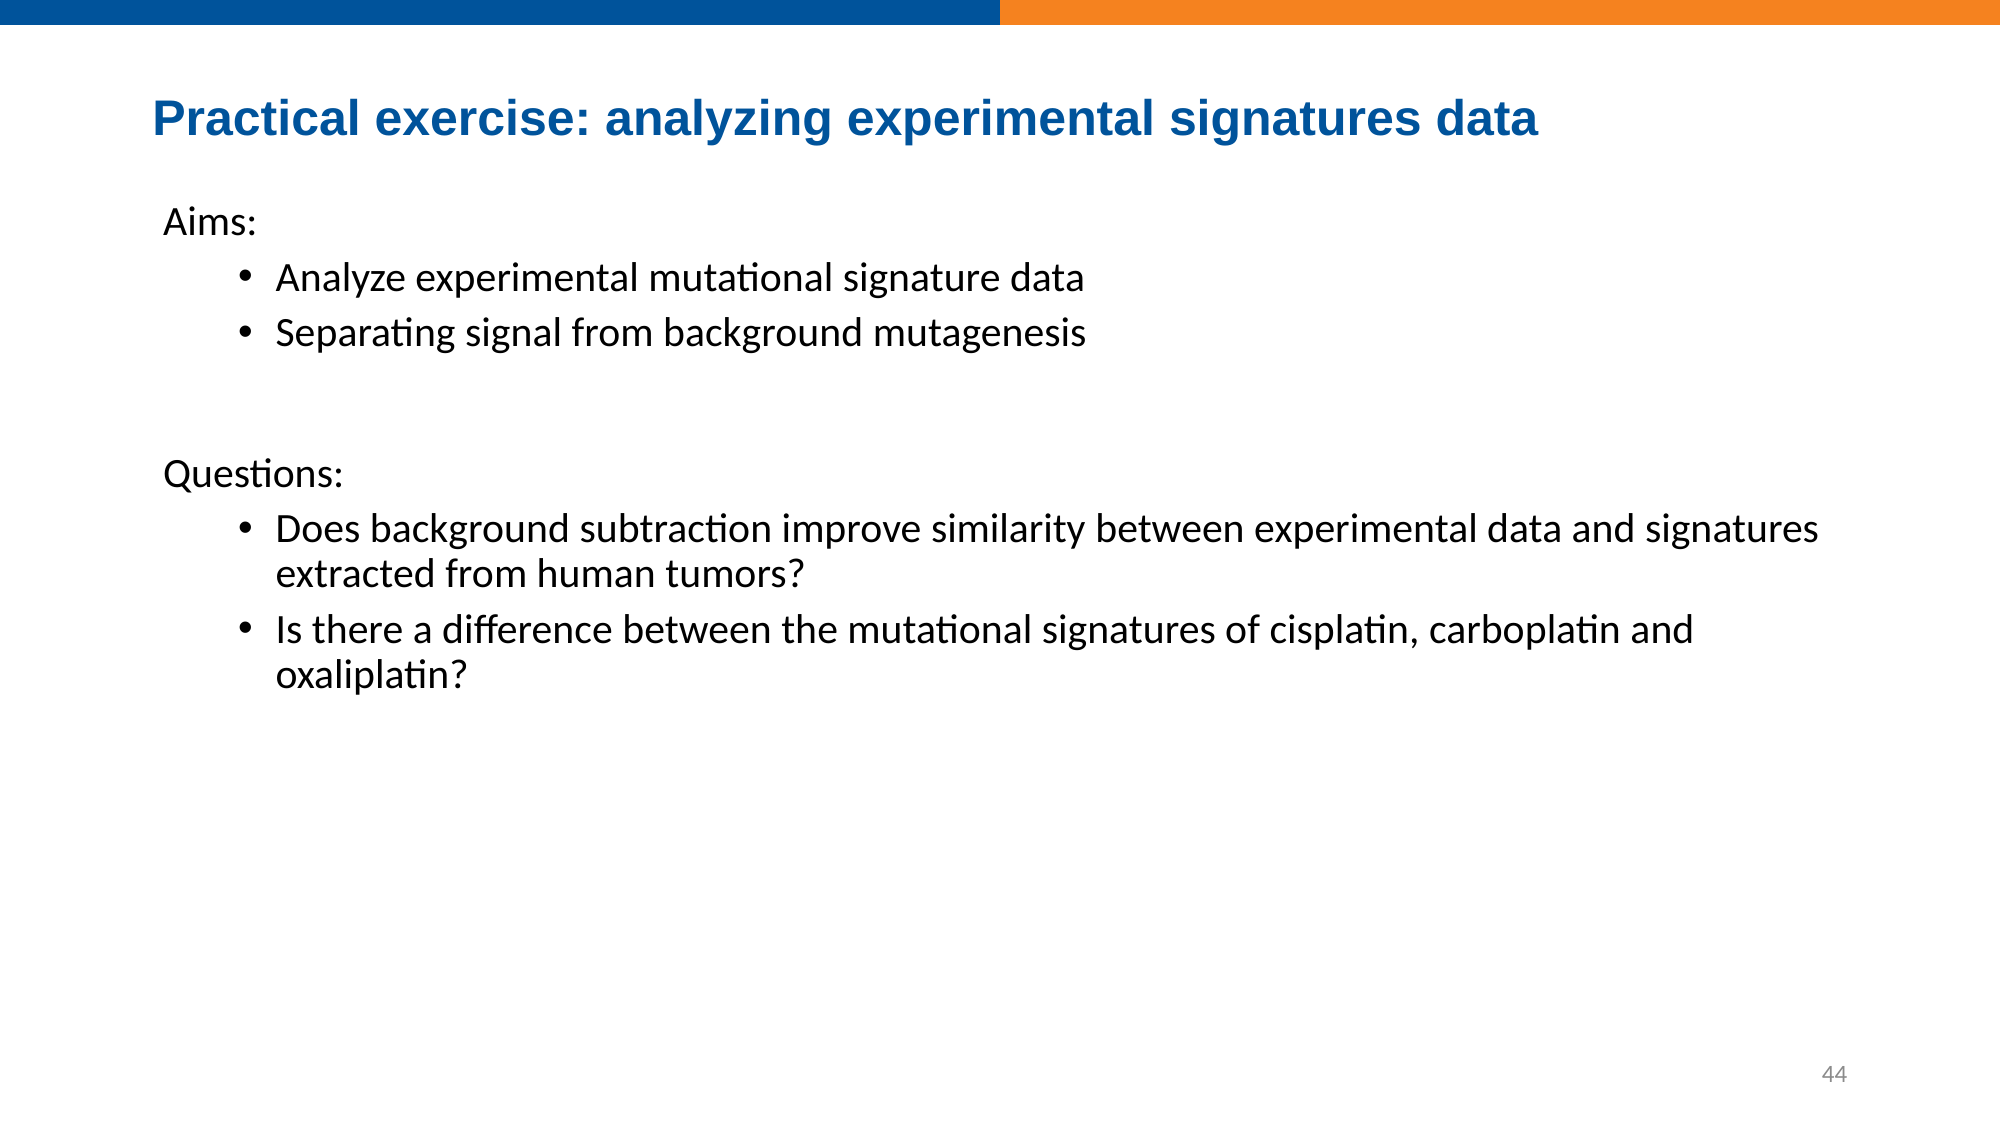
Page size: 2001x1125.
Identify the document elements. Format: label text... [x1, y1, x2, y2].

list Aims: Analyze experimental mutational signature data Separating signal from background mutagenesis Questions: Does background subtraction improve similarity between experimental data and signatures extracted from human tumors? Is there a difference between the mutational signatures of cisplatin, carboplatin and oxaliplatin? [148, 192, 1872, 1015]
picture [0, 0, 2000, 25]
slide_number 44 [1412, 1042, 1863, 1103]
text_box Practical exercise: analyzing experimental signatures data [137, 59, 1863, 178]
